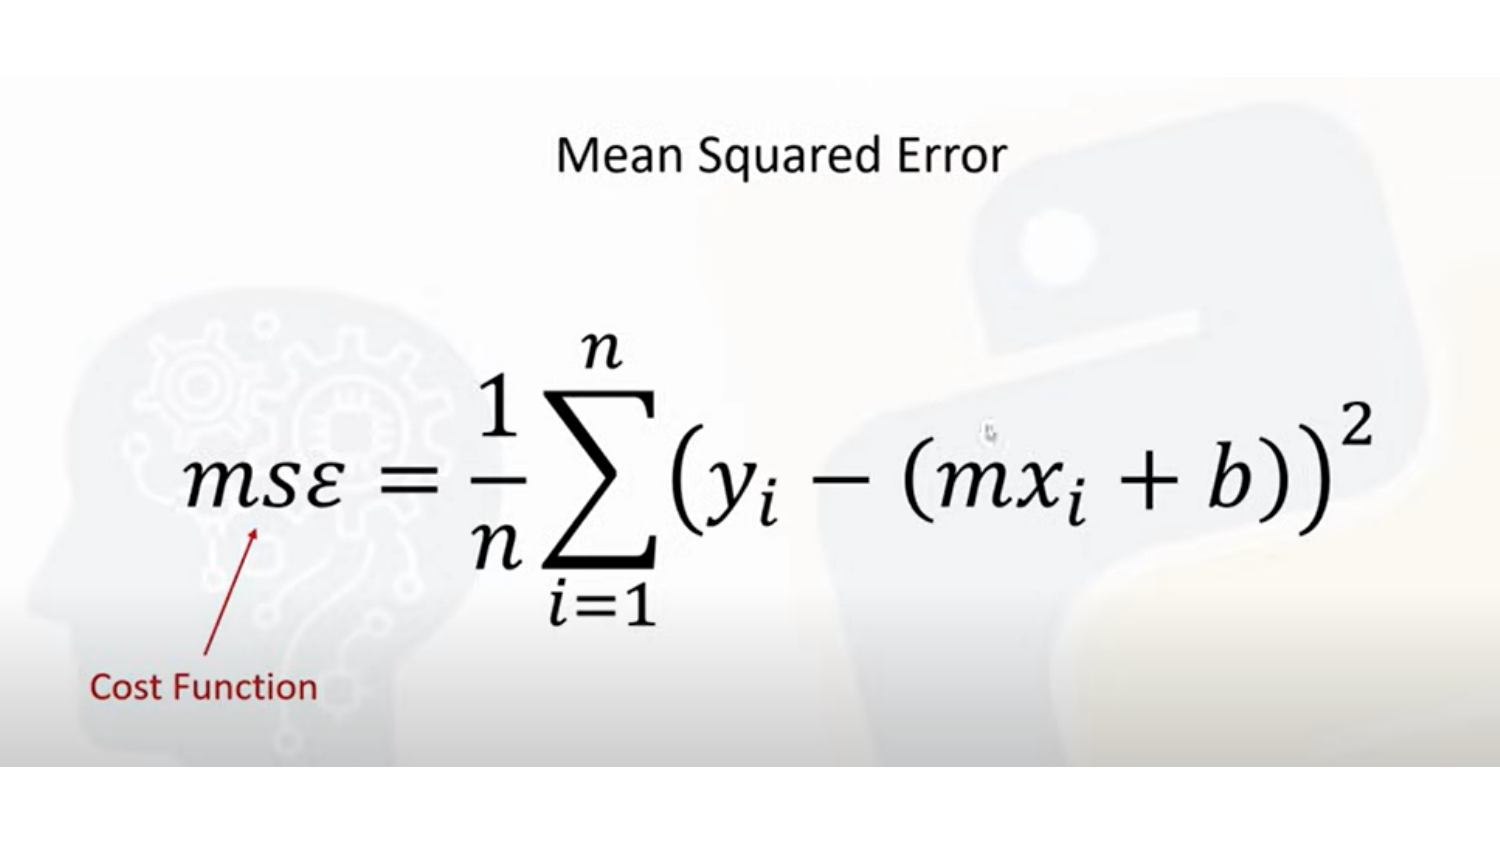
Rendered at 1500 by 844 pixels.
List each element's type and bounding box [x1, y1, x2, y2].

picture [0, 77, 1500, 767]
